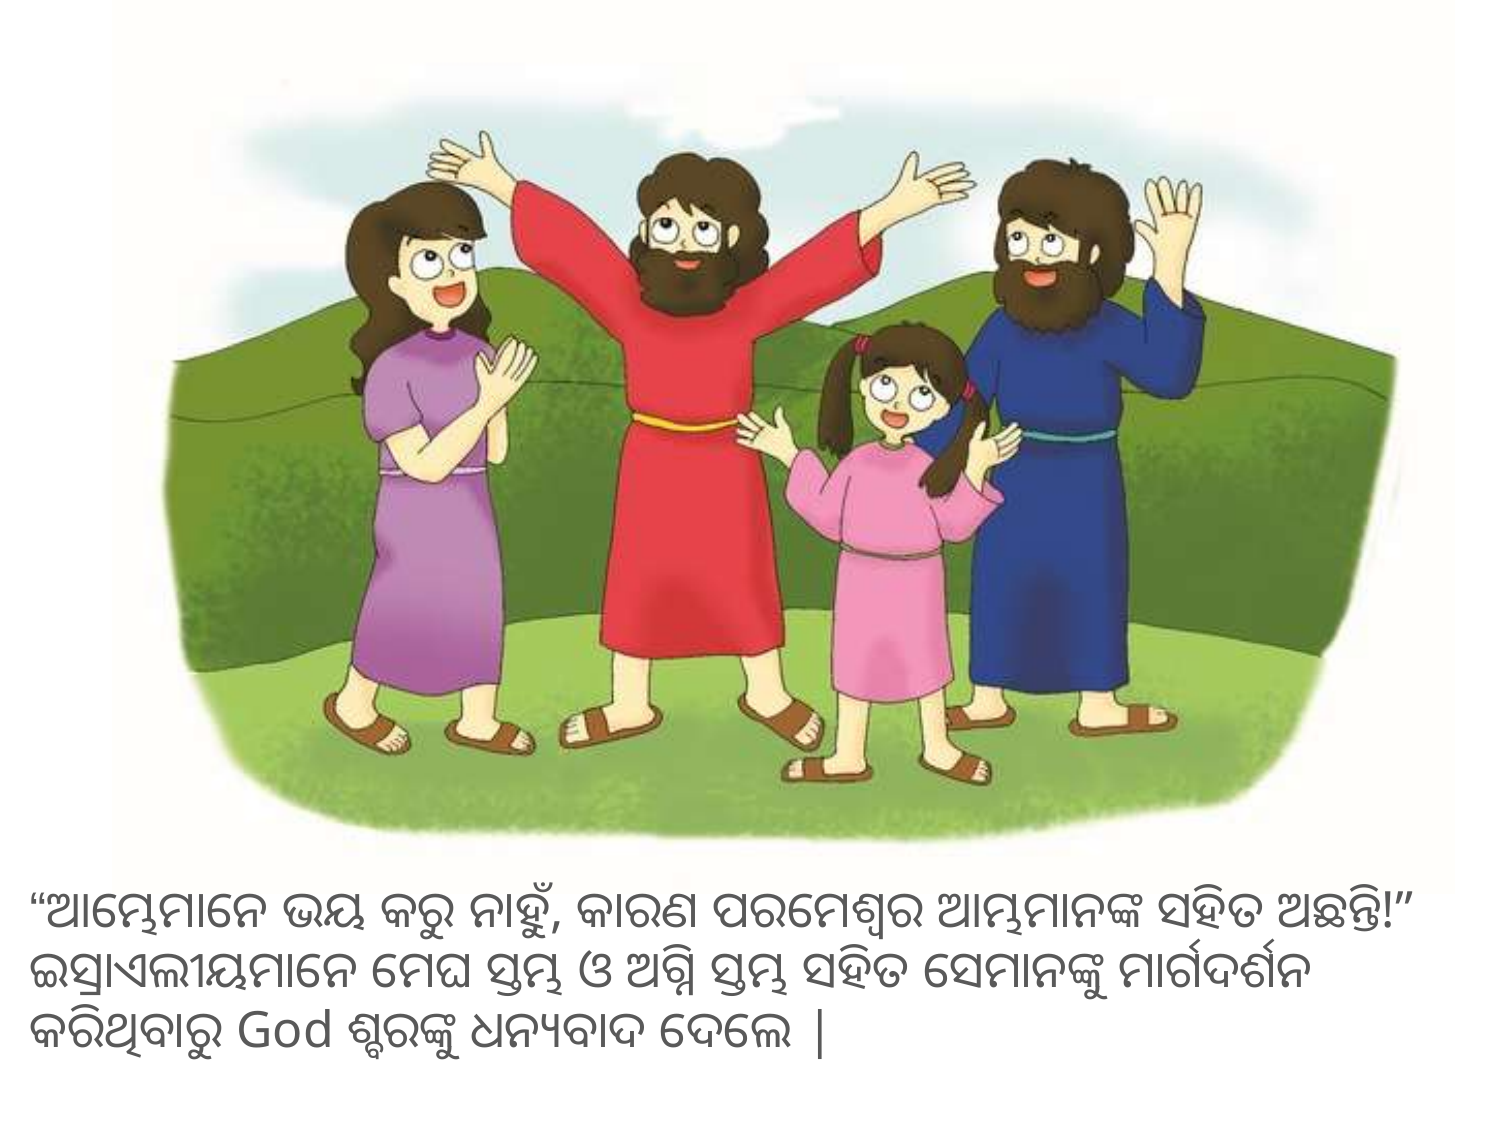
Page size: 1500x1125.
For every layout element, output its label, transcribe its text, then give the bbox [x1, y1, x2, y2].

text_box “ଆମ୍ଭେମାନେ ଭୟ କରୁ ନାହୁଁ, କାରଣ ପରମେଶ୍ୱର ଆମ୍ଭମାନଙ୍କ ସହିତ ଅଛନ୍ତି!” ଇସ୍ରାଏଲୀୟମାନେ ମେଘ ସ୍ତମ୍ଭ ଓ ଅଗ୍ନି ସ୍ତମ୍ଭ ସହିତ ସେମାନଙ୍କୁ ମାର୍ଗଦର୍ଶନ କରିଥିବାରୁ God ଶ୍ବରଙ୍କୁ ଧନ୍ୟବାଦ ଦେଲେ | [14, 869, 1486, 1065]
picture [111, 0, 1455, 894]
